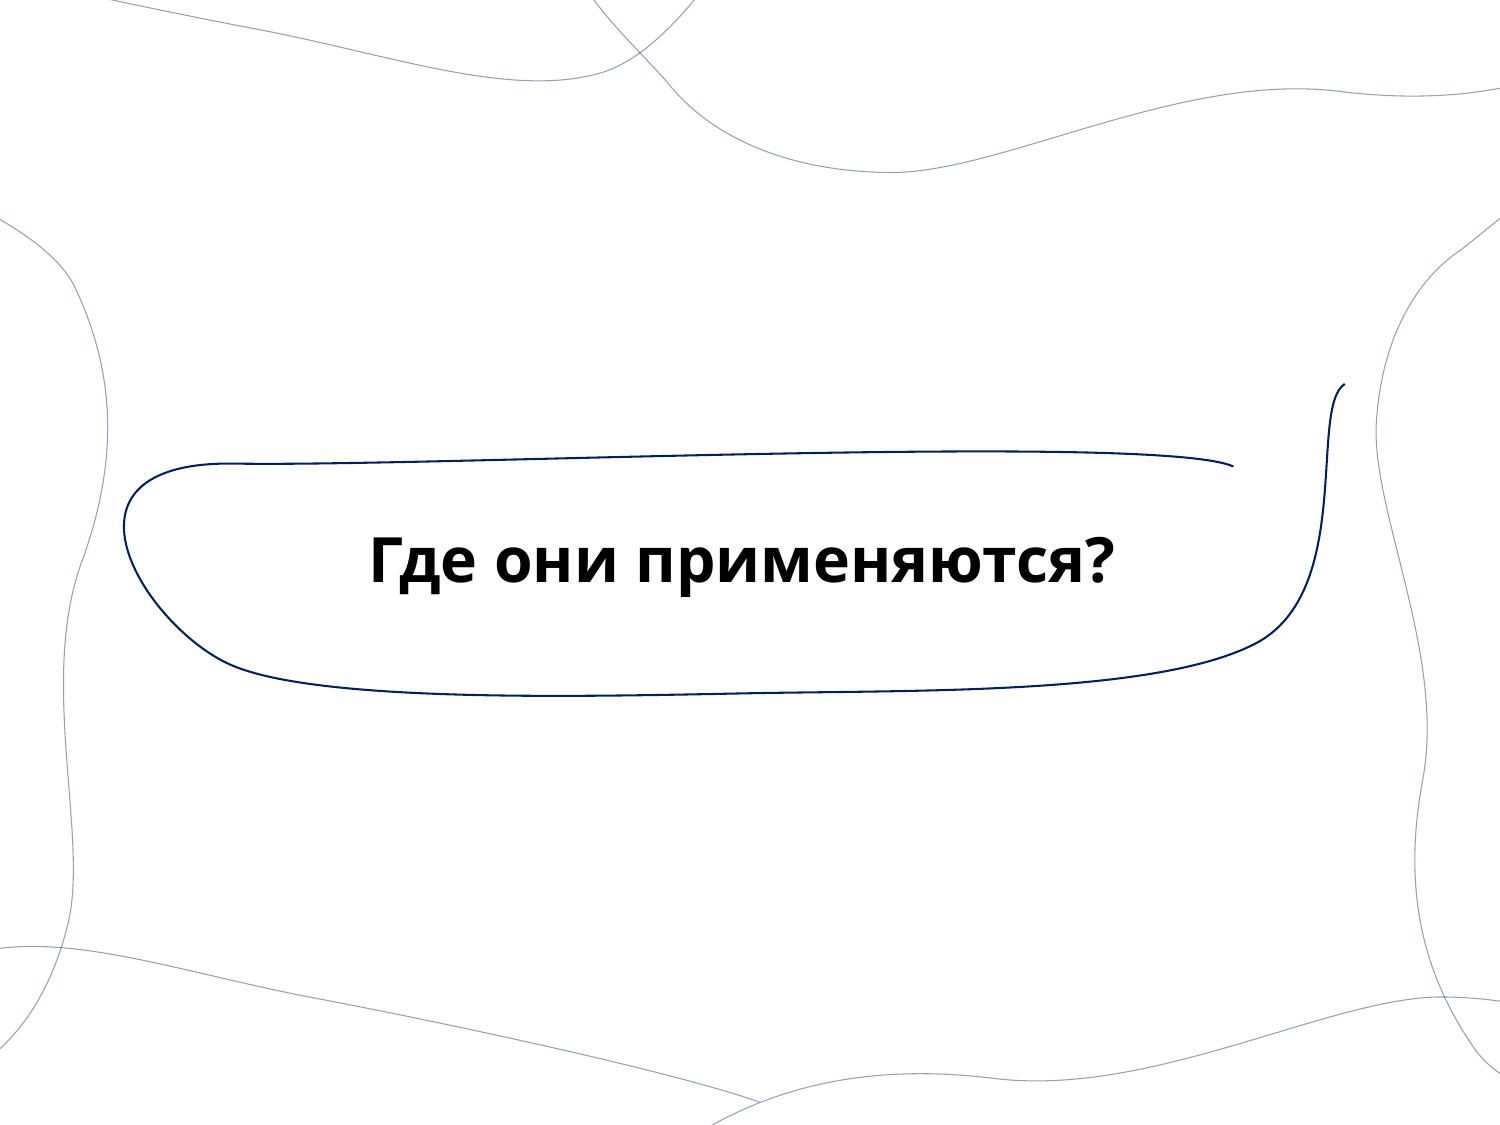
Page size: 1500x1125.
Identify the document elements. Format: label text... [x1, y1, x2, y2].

text_box [107, 0, 639, 82]
text_box [122, 383, 1346, 697]
text_box [0, 945, 760, 1125]
text_box [0, 218, 109, 947]
text_box [1375, 217, 1500, 1000]
text_box [710, 995, 1500, 1125]
title Где они применяются? [1294, 513, 1330, 612]
text_box [592, 0, 1500, 174]
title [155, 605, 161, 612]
